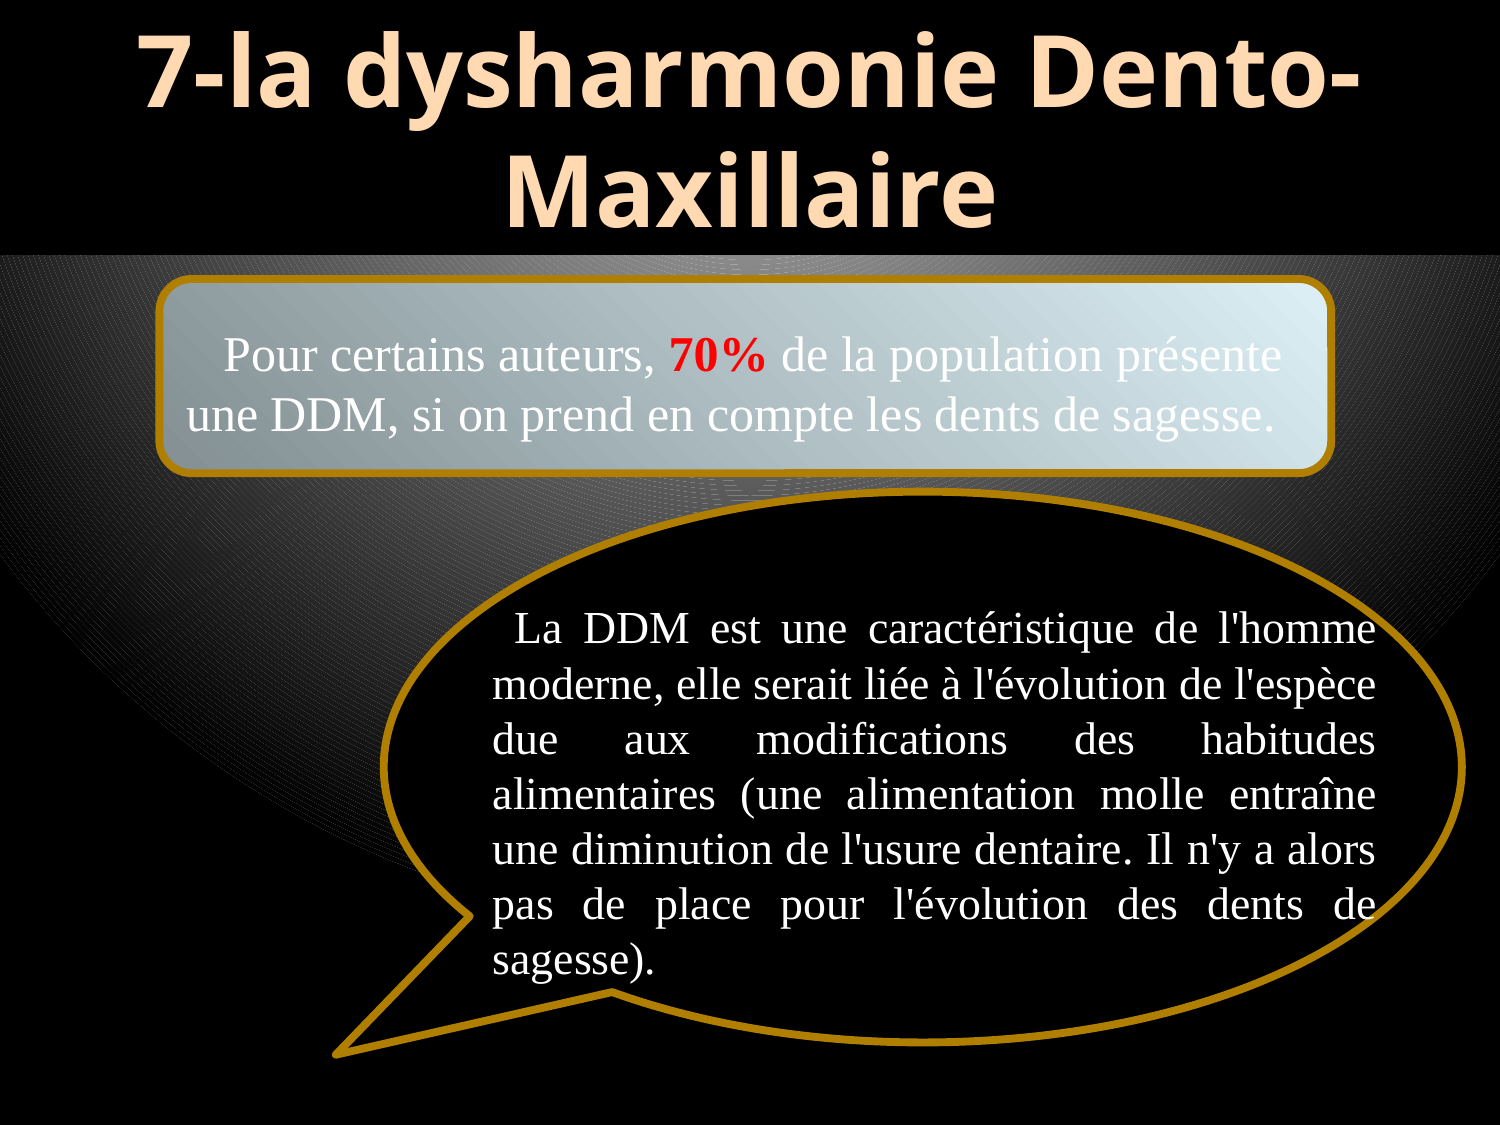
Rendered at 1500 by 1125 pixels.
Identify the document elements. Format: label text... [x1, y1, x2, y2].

text_box 7-la dysharmonie Dento-Maxillaire [0, 0, 1500, 255]
text_box Pour certains auteurs, 70% de la population présente une DDM, si on prend en compte les dents de sagesse. [171, 314, 1332, 450]
text_box [155, 275, 1336, 478]
text_box [508, 487, 1337, 586]
text_box [331, 606, 1248, 1059]
text_box [1393, 627, 1466, 907]
text_box La DDM est une caractéristique de l'homme moderne, elle serait liée à l'évolution de l'espèce due aux modifications des habitudes alimentaires (une alimentation molle entraîne une diminution de l'usure dentaire. Il n'y a alors pas de place pour l'évolution des dents de sagesse). [478, 586, 1393, 991]
